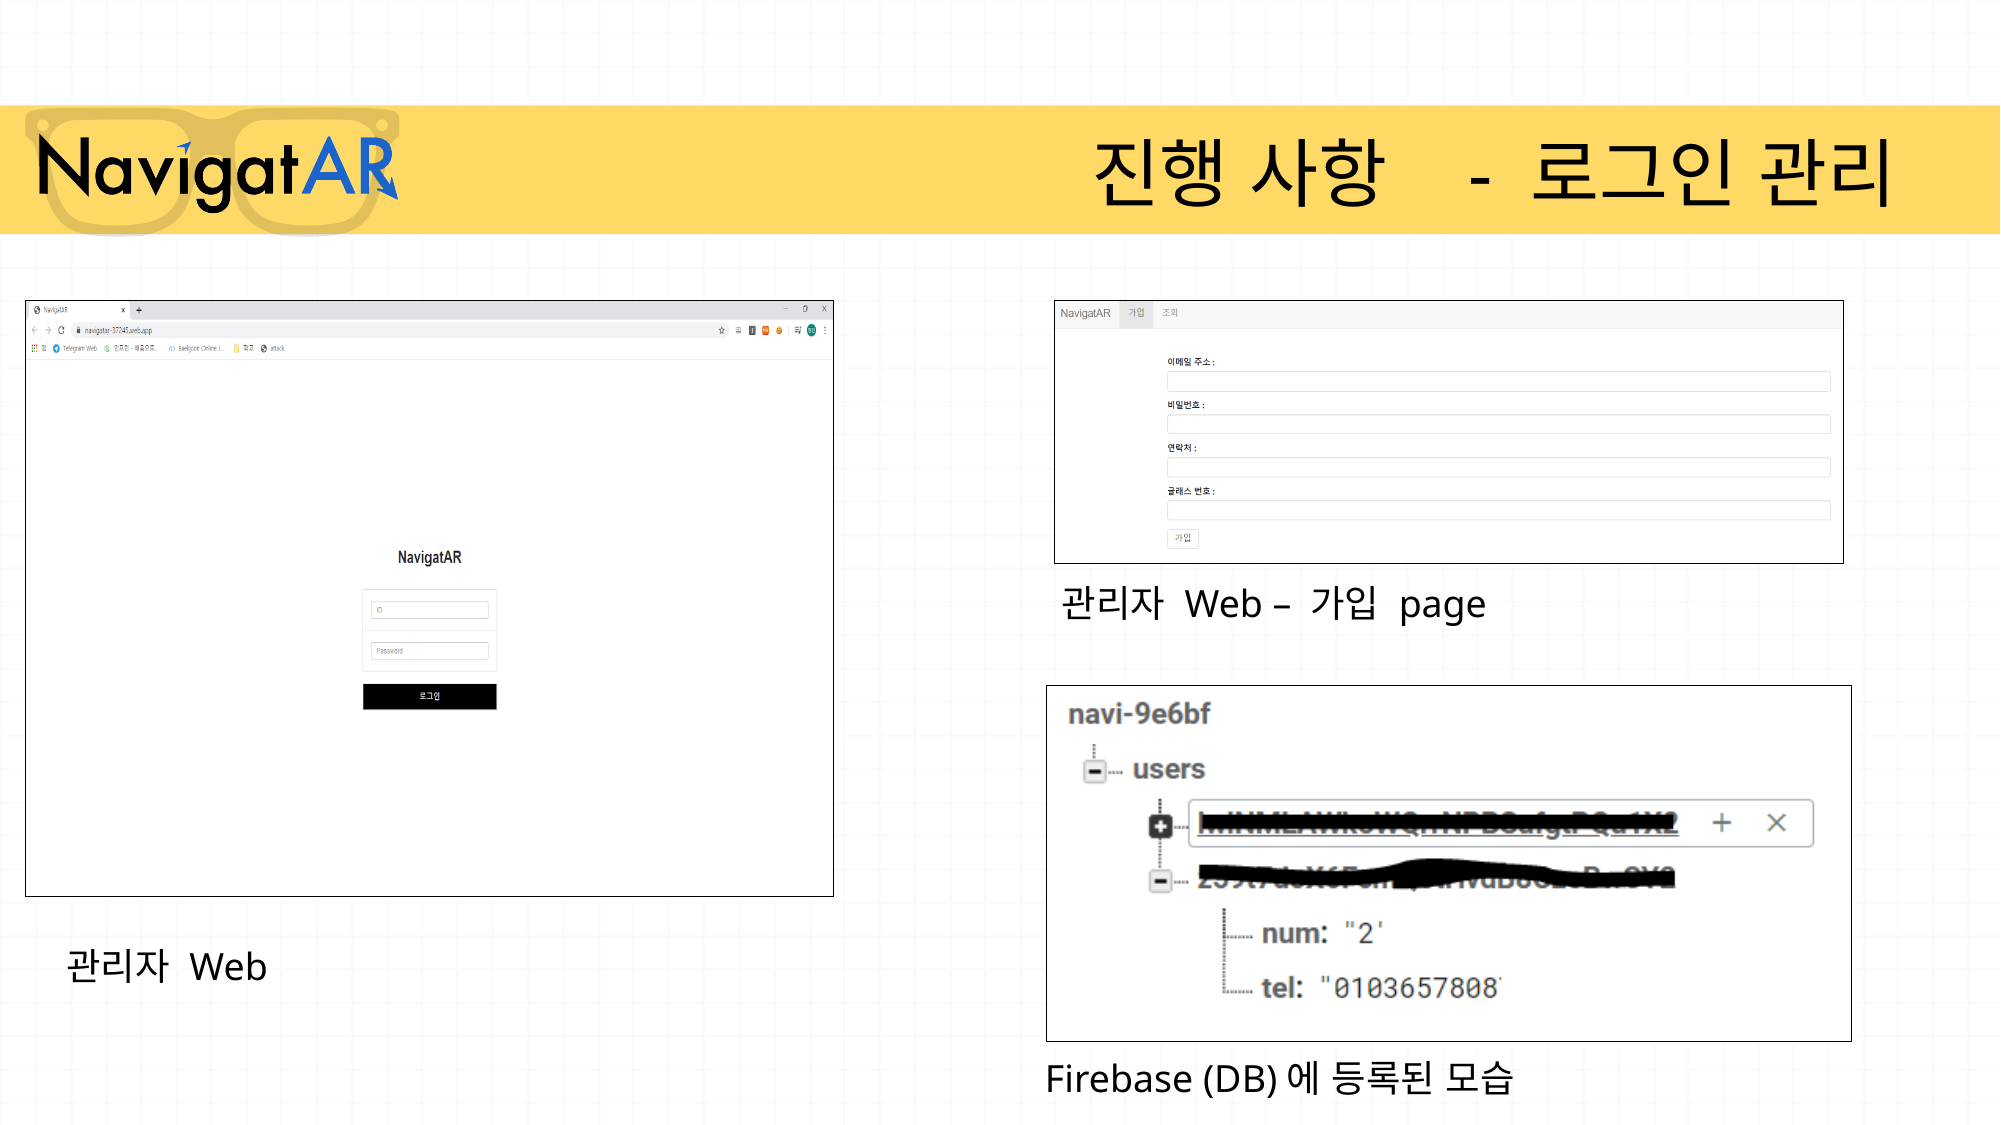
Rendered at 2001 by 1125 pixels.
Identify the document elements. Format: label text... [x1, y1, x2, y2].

picture [1054, 300, 1844, 564]
picture [1046, 685, 1852, 1042]
picture [25, 107, 400, 237]
text_box 관리자 Web [51, 935, 822, 996]
text_box Firebase (DB)에 등록된 모습 [1030, 1047, 1801, 1107]
text_box 진행 사항 - 로그인 관리 [1076, 119, 2000, 314]
picture [25, 300, 834, 897]
text_box [0, 104, 2000, 235]
text_box 관리자 Web – 가입 page [1046, 572, 1817, 633]
